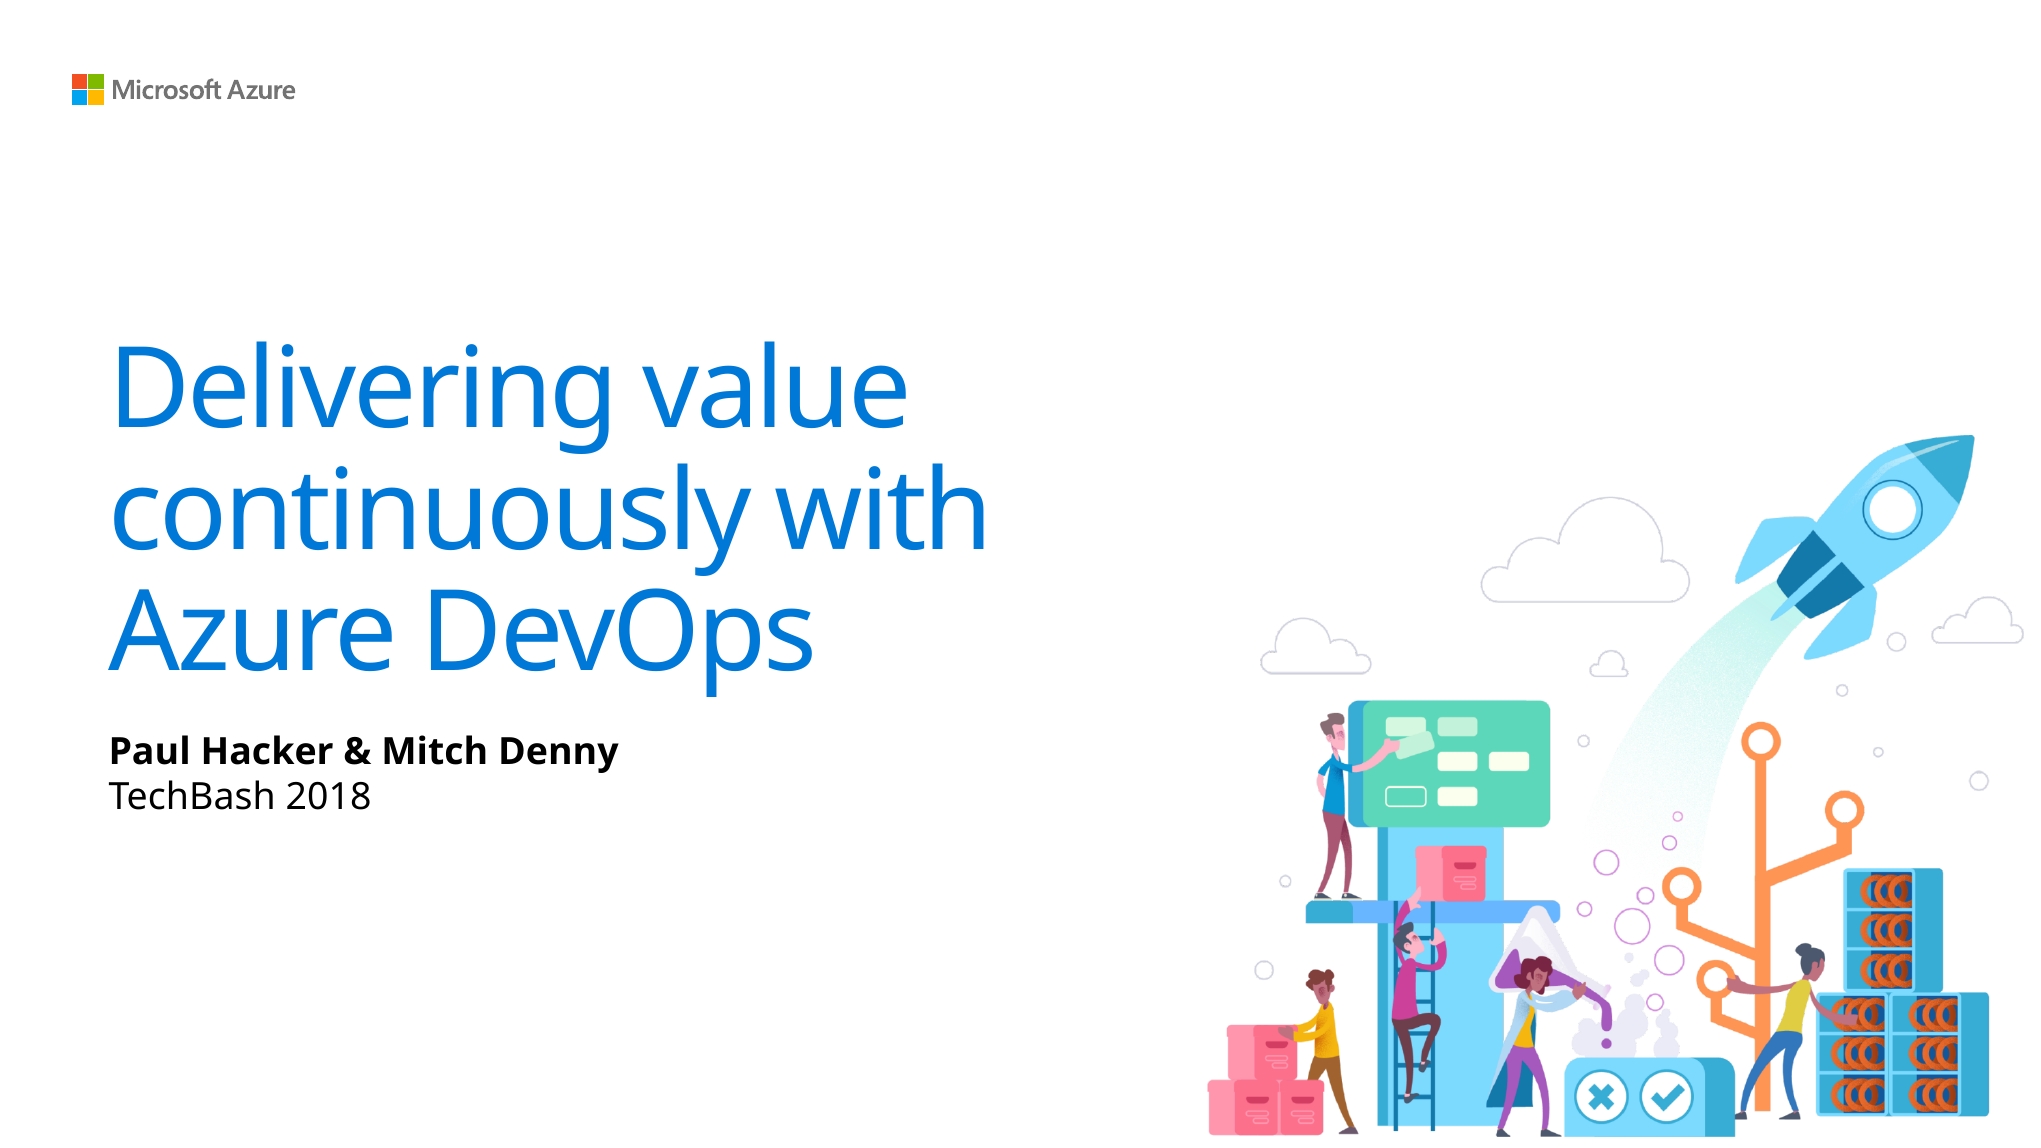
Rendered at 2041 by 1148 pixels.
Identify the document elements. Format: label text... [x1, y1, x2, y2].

list Paul Hacker & Mitch Denny TechBash 2018 [108, 726, 1131, 885]
title Delivering value continuously with Azure DevOps [108, 425, 1285, 725]
picture [1207, 435, 2024, 1137]
